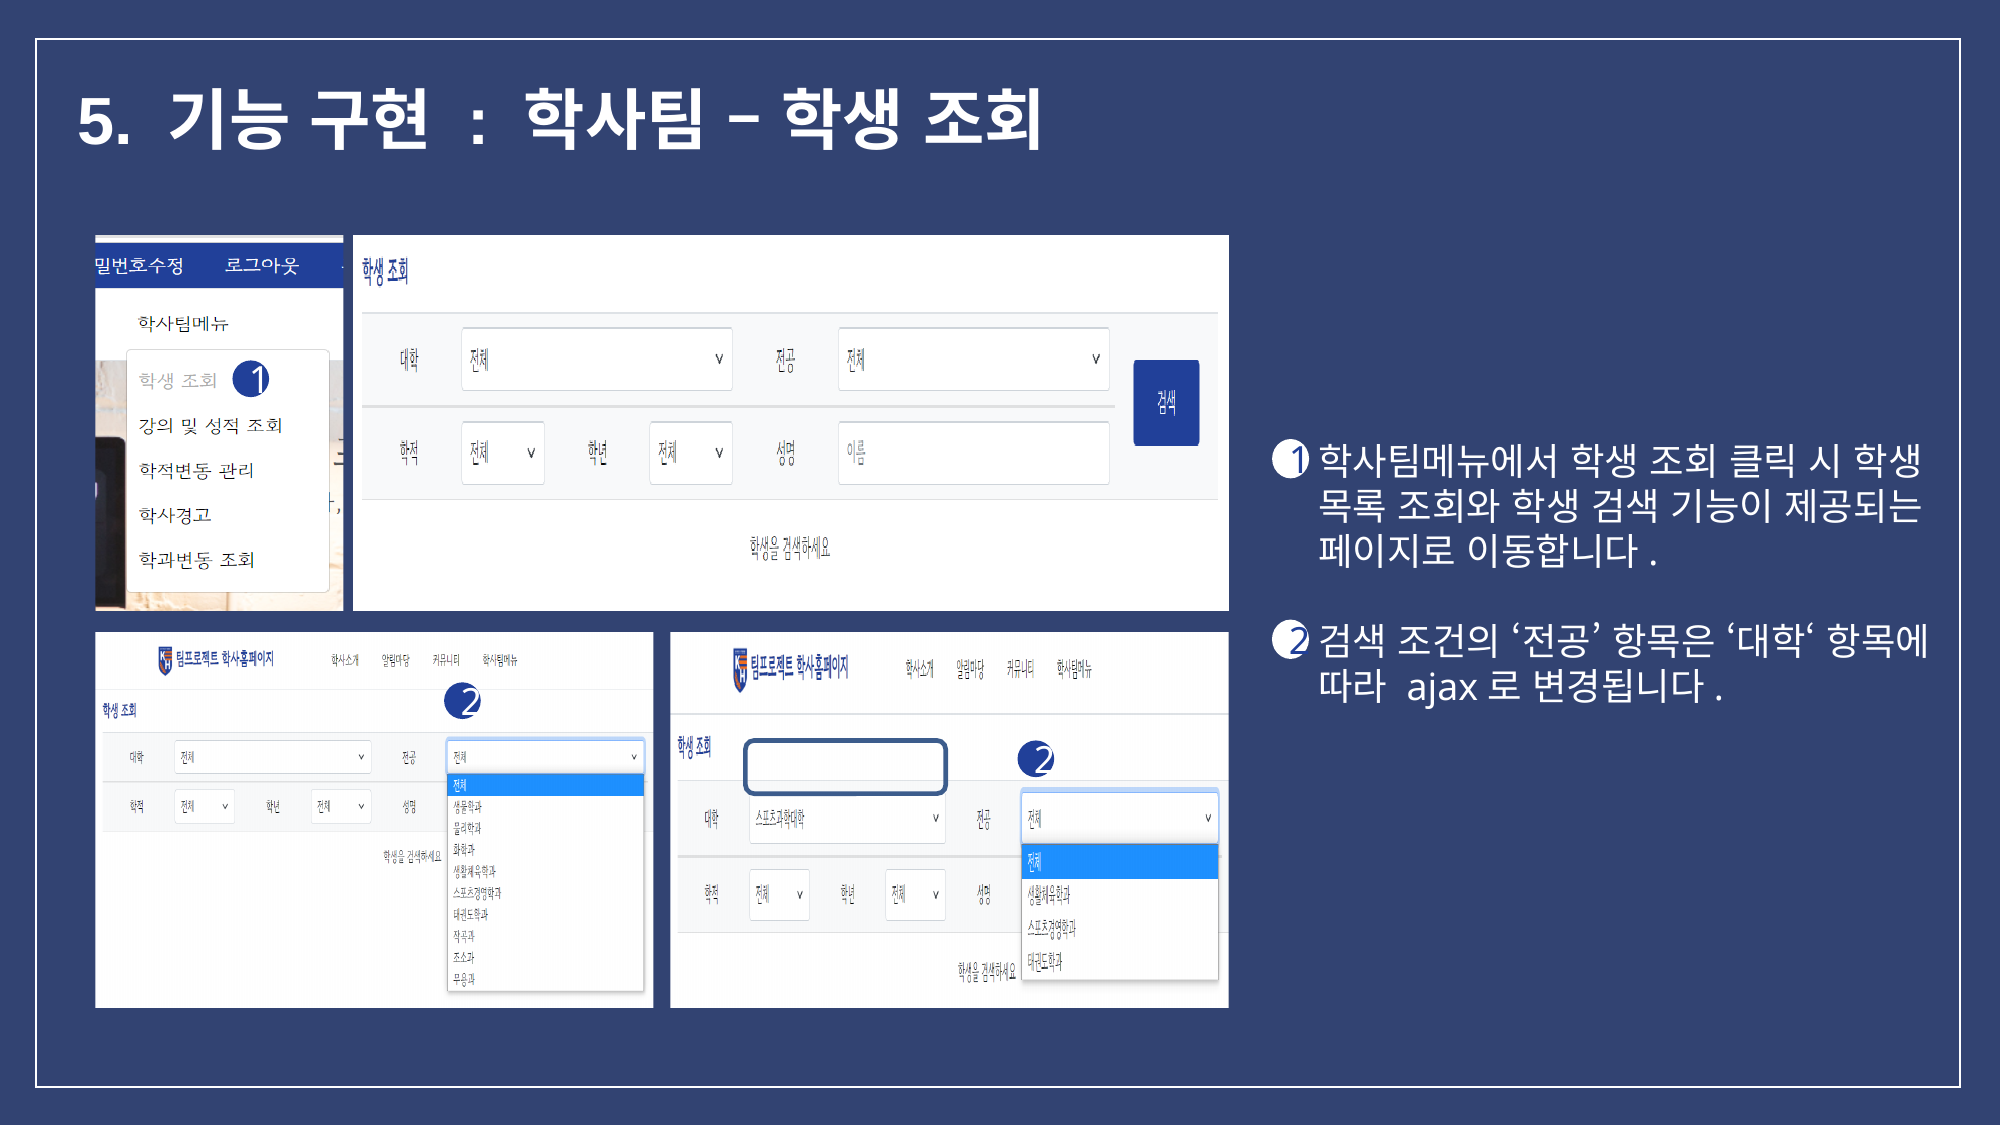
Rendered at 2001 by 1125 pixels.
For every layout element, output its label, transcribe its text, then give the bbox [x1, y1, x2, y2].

picture [95, 235, 344, 611]
text_box 2 [1270, 618, 1310, 660]
picture [353, 235, 1229, 611]
picture [95, 632, 654, 1008]
text_box 학사팀메뉴에서 학생 조회 클릭 시 학생 목록 조회와 학생 검색 기능이 제공되는 페이지로 이동합니다. 검색 조건의 ‘전공’ 항목은 ‘대학‘ 항목에 따라 ajax로 변경됩니다. [1303, 430, 1955, 851]
text_box 1 [1271, 437, 1311, 480]
text_box 5. 기능 구현 : 학사팀 – 학생 조회 [63, 70, 1259, 166]
picture [670, 632, 1229, 1008]
